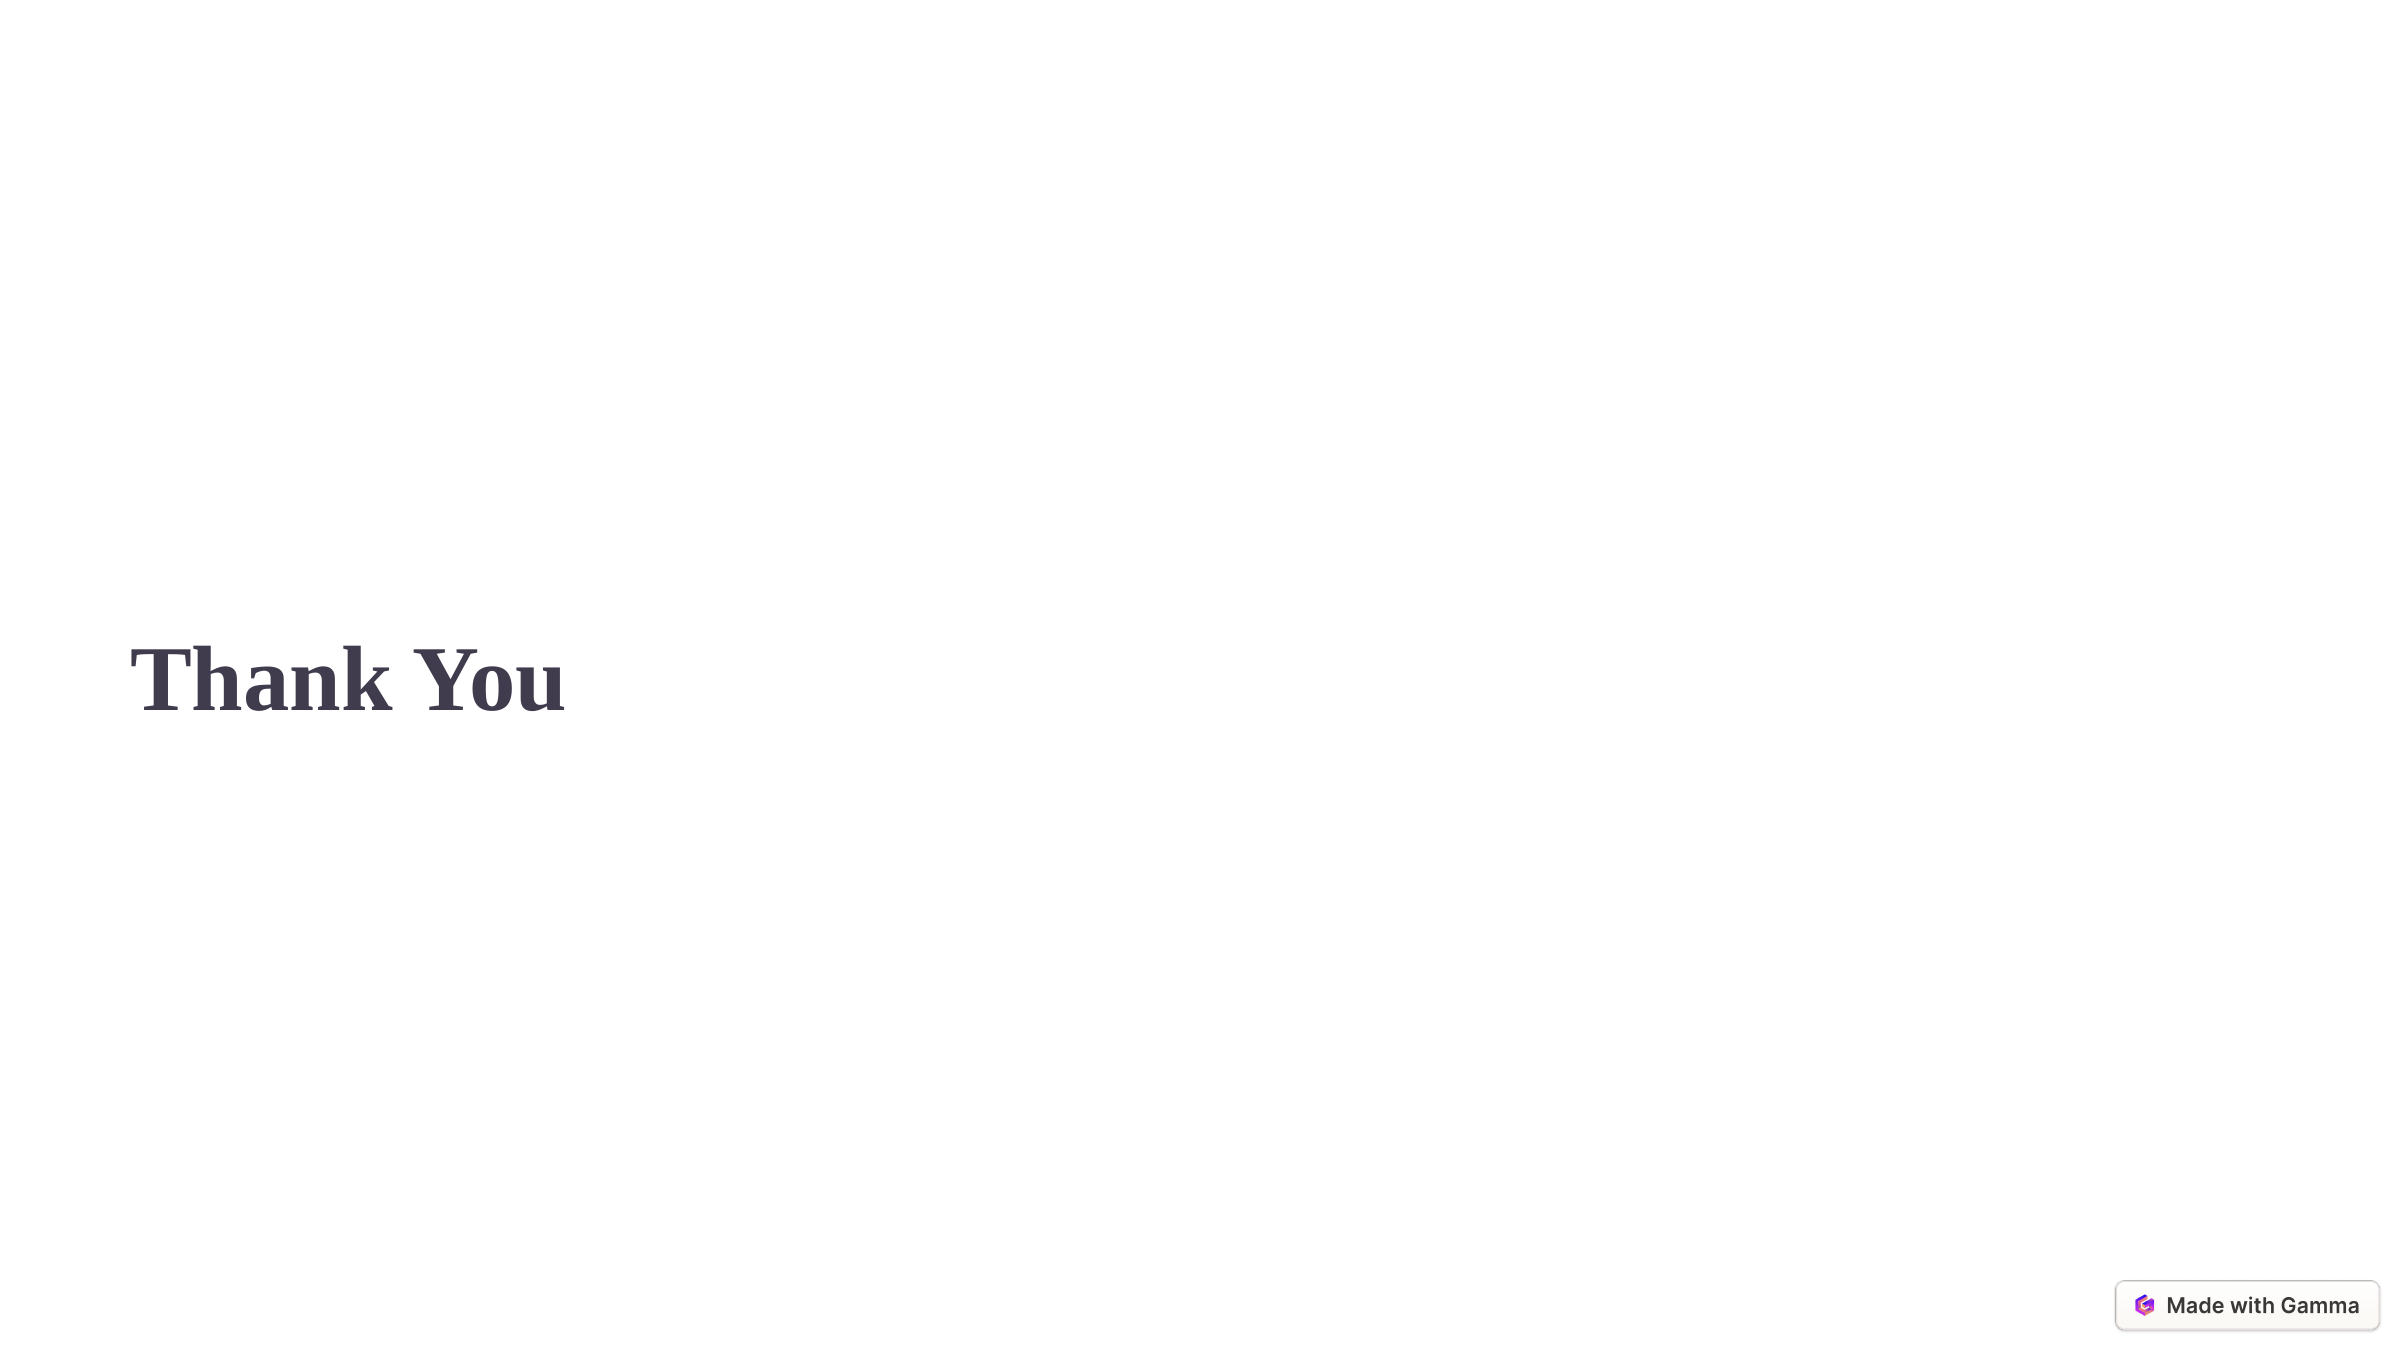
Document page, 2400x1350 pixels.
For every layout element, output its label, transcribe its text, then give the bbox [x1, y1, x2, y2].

text_box [130, 671, 1370, 851]
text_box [2123, 1297, 2352, 1331]
picture [2106, 1271, 2389, 1339]
text_box Thank You [130, 613, 1061, 671]
